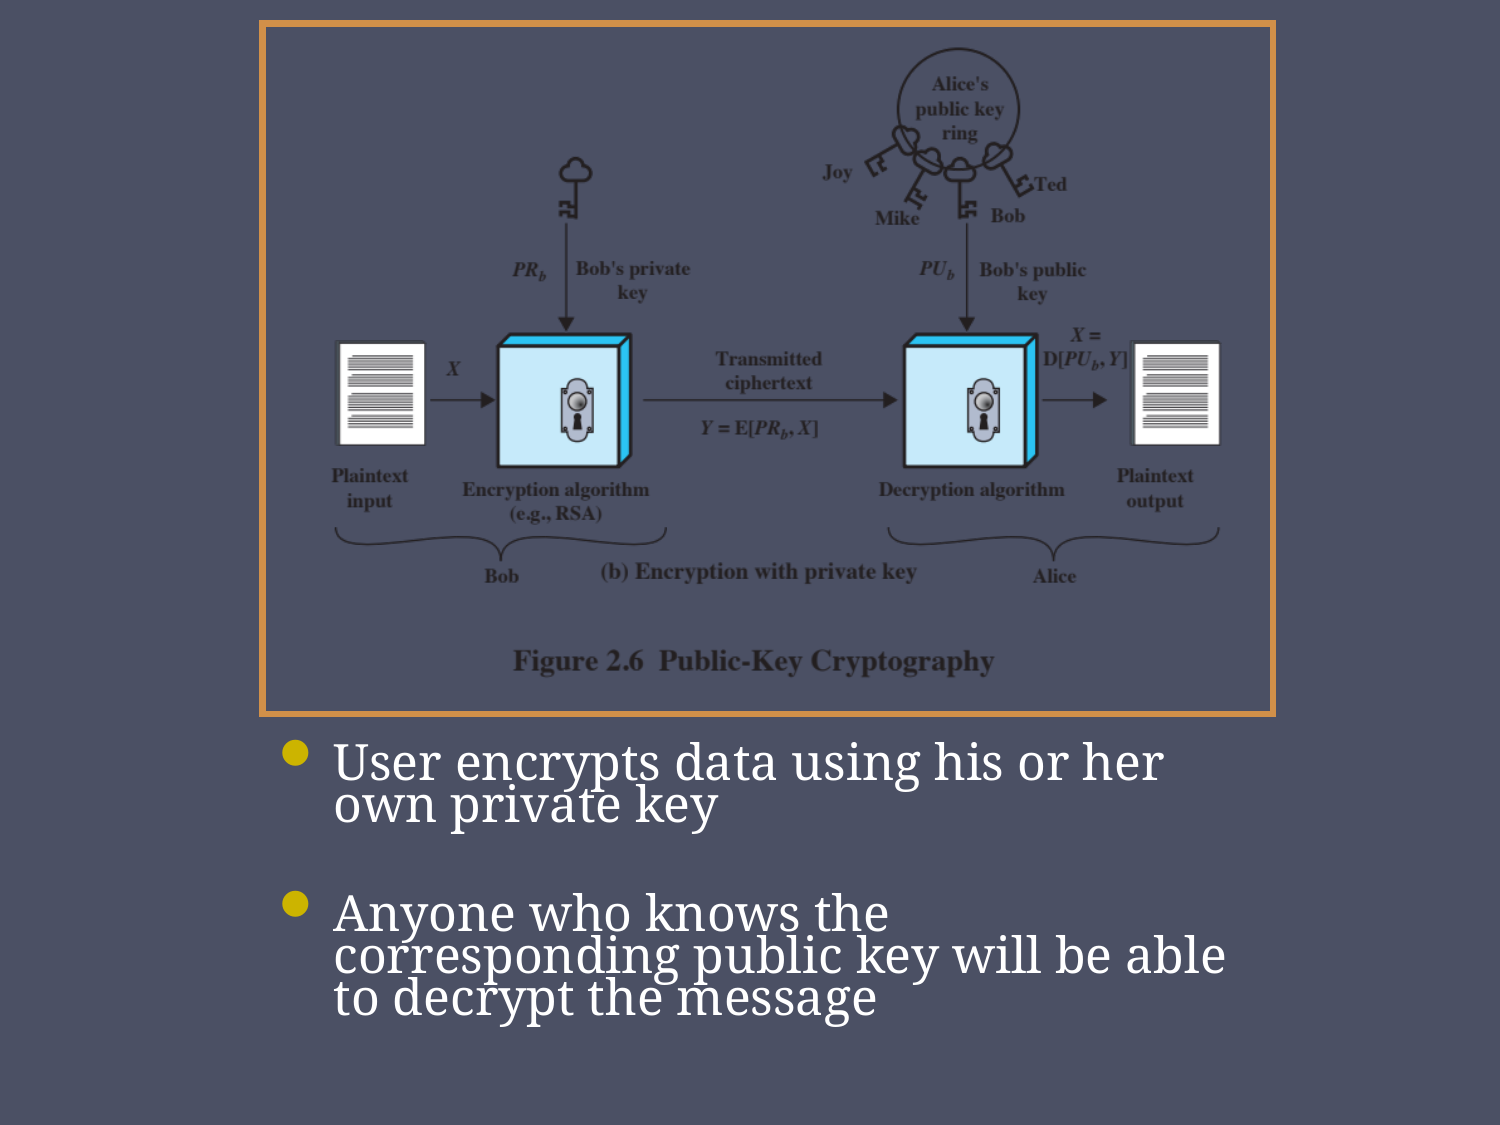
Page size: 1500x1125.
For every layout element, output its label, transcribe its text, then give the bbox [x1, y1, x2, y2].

picture [265, 26, 1270, 711]
text_box User encrypts data using his or her own private key Anyone who knows the corresponding public key will be able to decrypt the message [206, 739, 1247, 1032]
